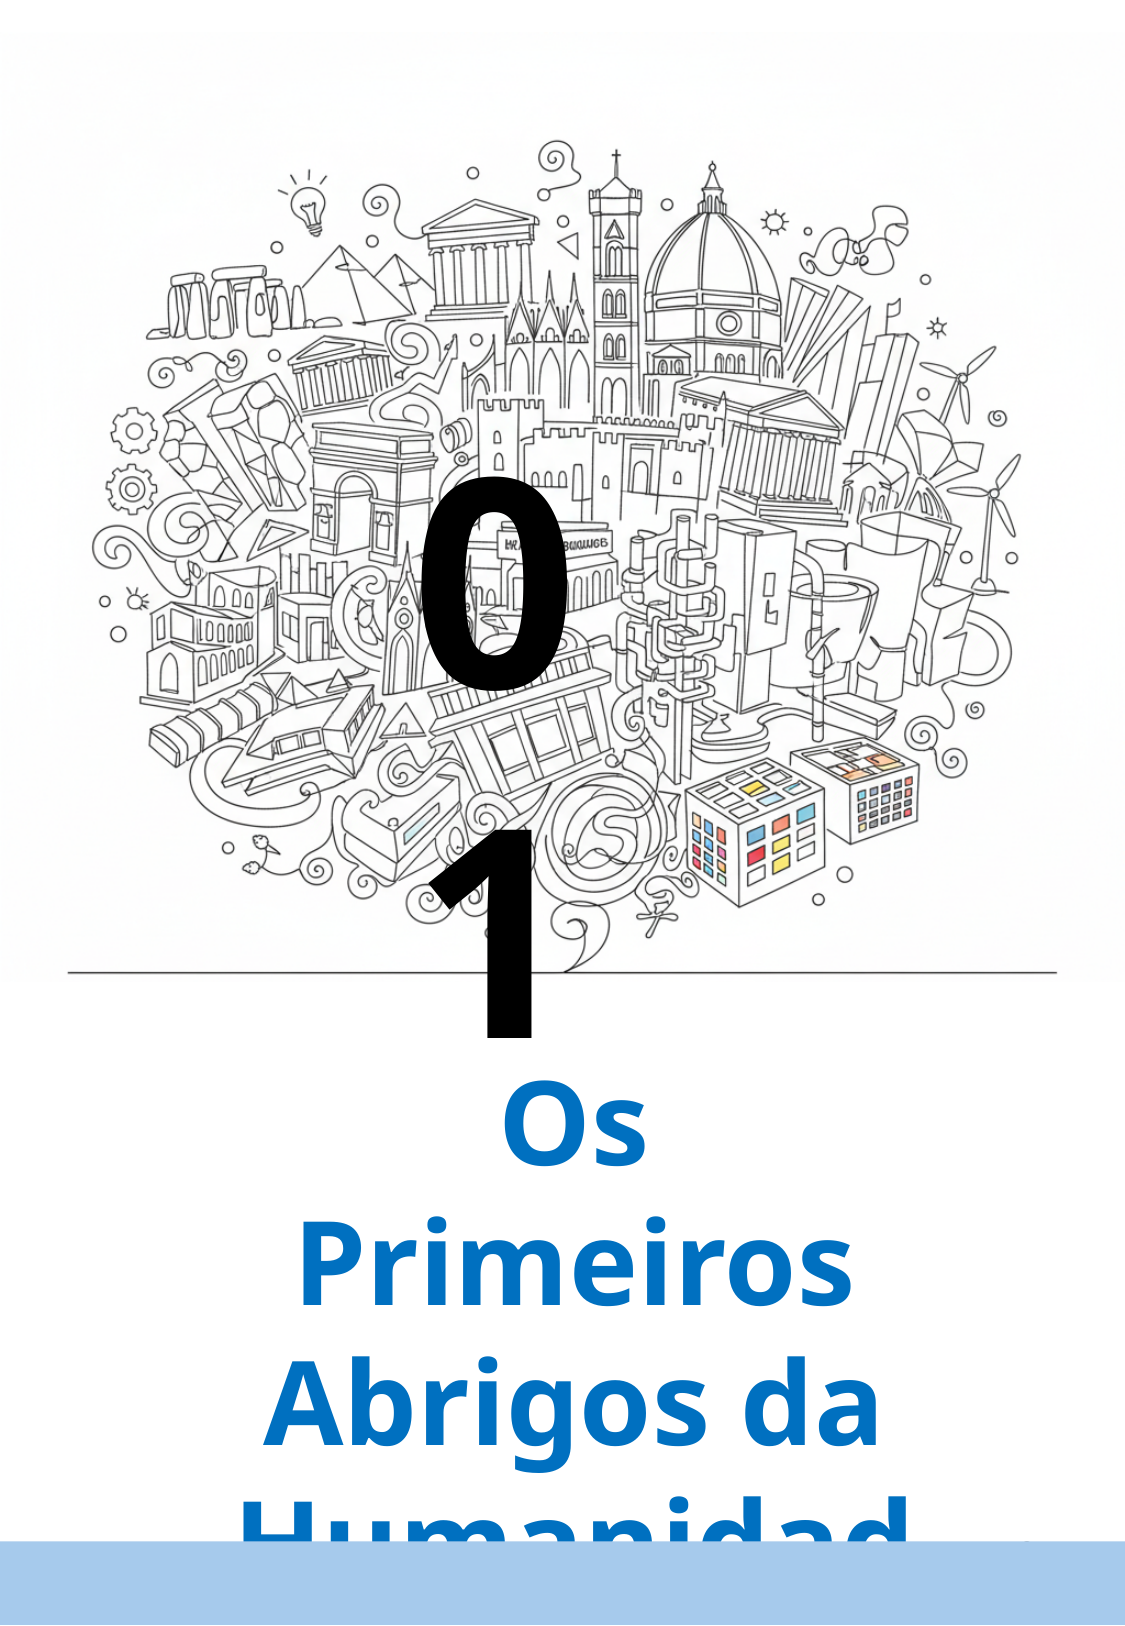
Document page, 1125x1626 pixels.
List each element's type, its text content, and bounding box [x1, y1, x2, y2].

text_box 01 [396, 982, 729, 1105]
slide_number 3 [794, 1506, 1048, 1540]
text_box [0, 1540, 1125, 1625]
picture [0, 31, 1125, 982]
text_box Os Primeiros Abrigos da Humanidade [205, 1041, 944, 1540]
